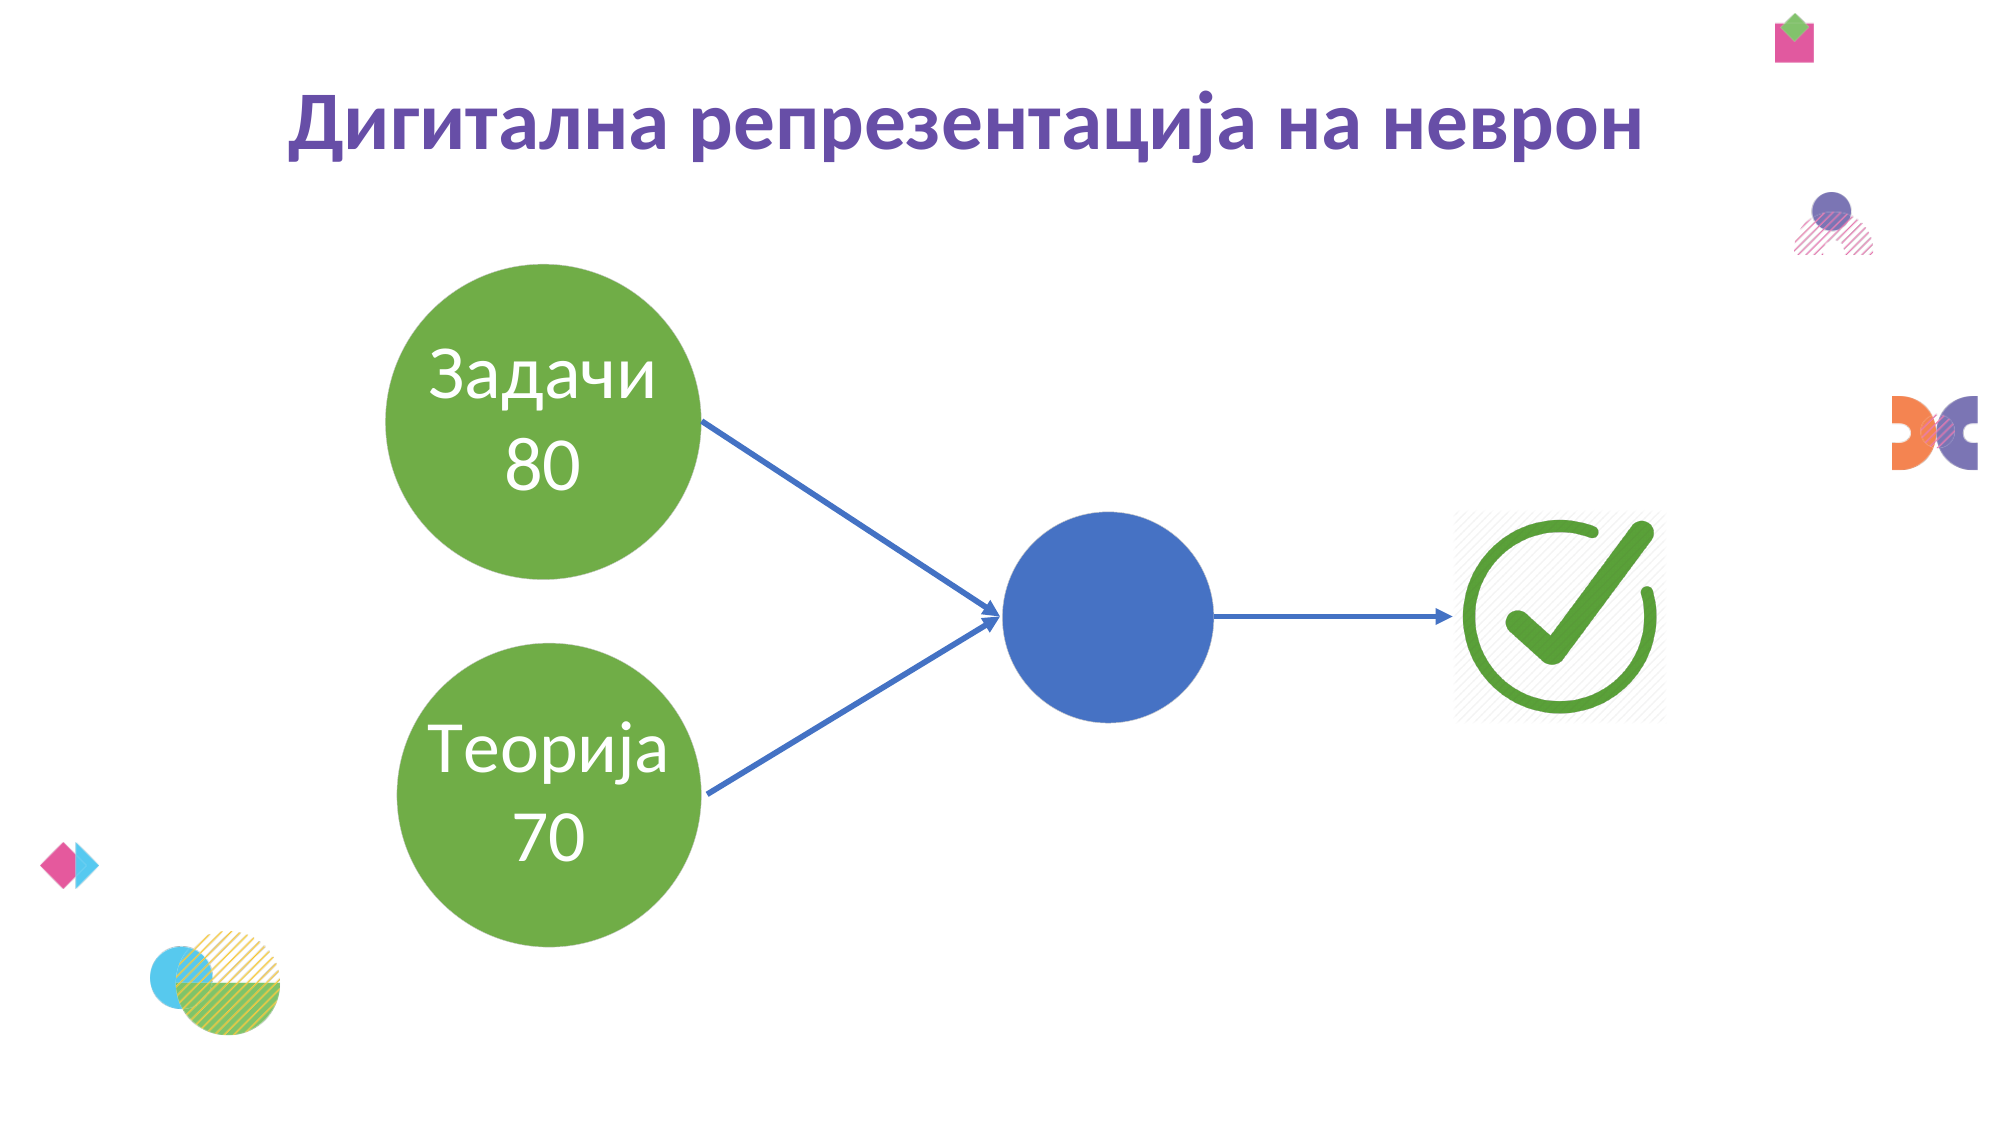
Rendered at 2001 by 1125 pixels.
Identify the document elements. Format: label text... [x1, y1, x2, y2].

picture [40, 842, 100, 890]
text_box Дигитална репрезентација на неврон [99, 62, 1835, 201]
picture [1794, 192, 1874, 256]
picture [388, 641, 708, 948]
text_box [701, 421, 1000, 617]
picture [150, 931, 281, 1036]
picture [383, 262, 702, 581]
picture [1774, 13, 1814, 63]
picture [1000, 509, 1215, 724]
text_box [707, 616, 1000, 795]
picture [1892, 396, 1979, 471]
picture [1452, 509, 1667, 724]
